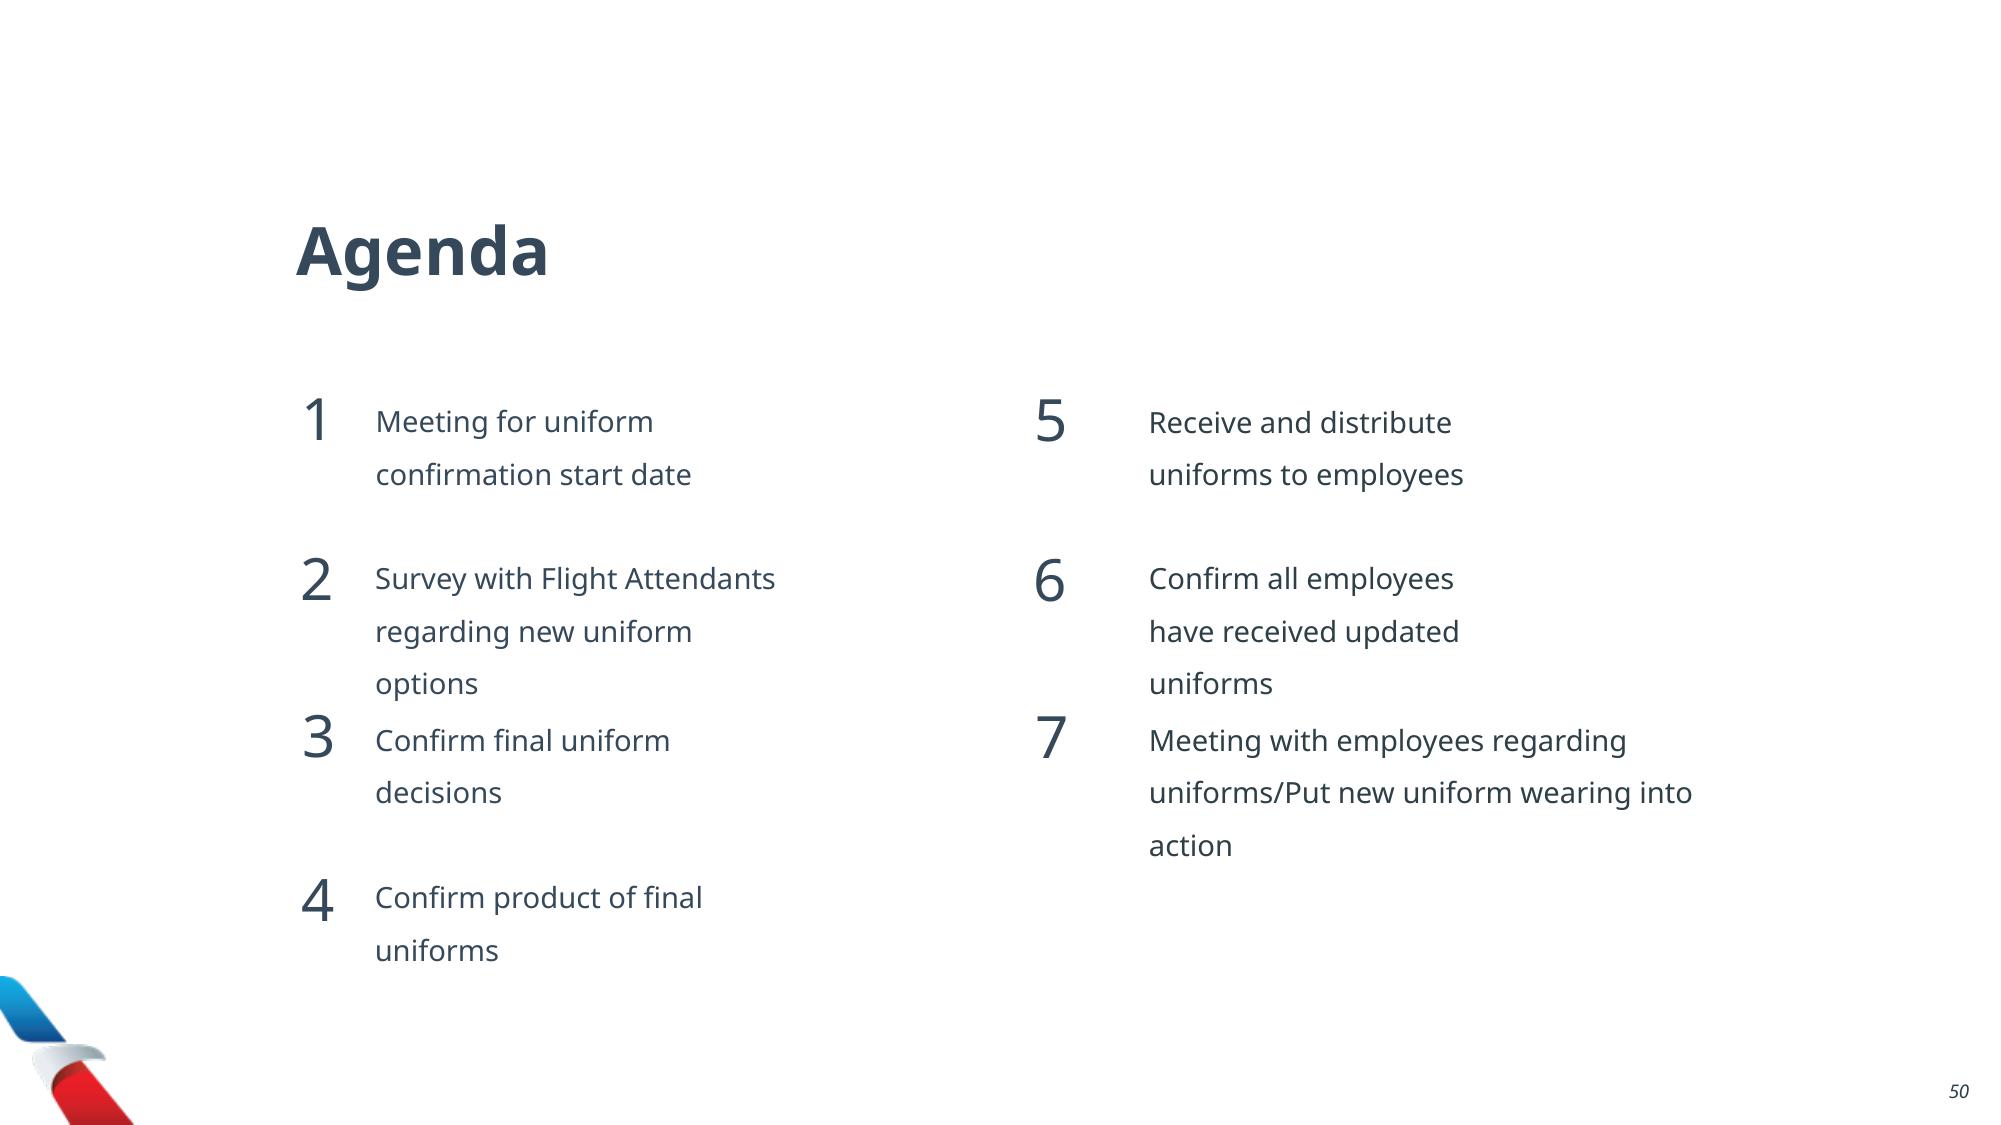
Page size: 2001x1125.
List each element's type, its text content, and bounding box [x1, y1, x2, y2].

list 3 [287, 699, 510, 778]
list Agenda [281, 210, 929, 323]
list 5 [1019, 383, 1242, 463]
list 2 [285, 542, 508, 624]
list 7 [1020, 701, 1243, 780]
list Confirm all employees have received updated uniforms [1134, 535, 1539, 649]
list Meeting with employees regarding uniforms/Put new uniform wearing into action [1134, 697, 1770, 810]
list 1 [286, 382, 360, 461]
list Confirm final uniform decisions [360, 697, 766, 810]
list Confirm product of final uniforms [359, 854, 766, 968]
list Survey with Flight Attendants regarding new uniform options [360, 535, 812, 649]
list 4 [286, 863, 510, 946]
list 6 [1018, 543, 1242, 625]
picture [0, 976, 168, 1125]
list Meeting for uniform confirmation start date [360, 378, 766, 491]
list Receive and distribute uniforms to employees [1133, 379, 1539, 492]
